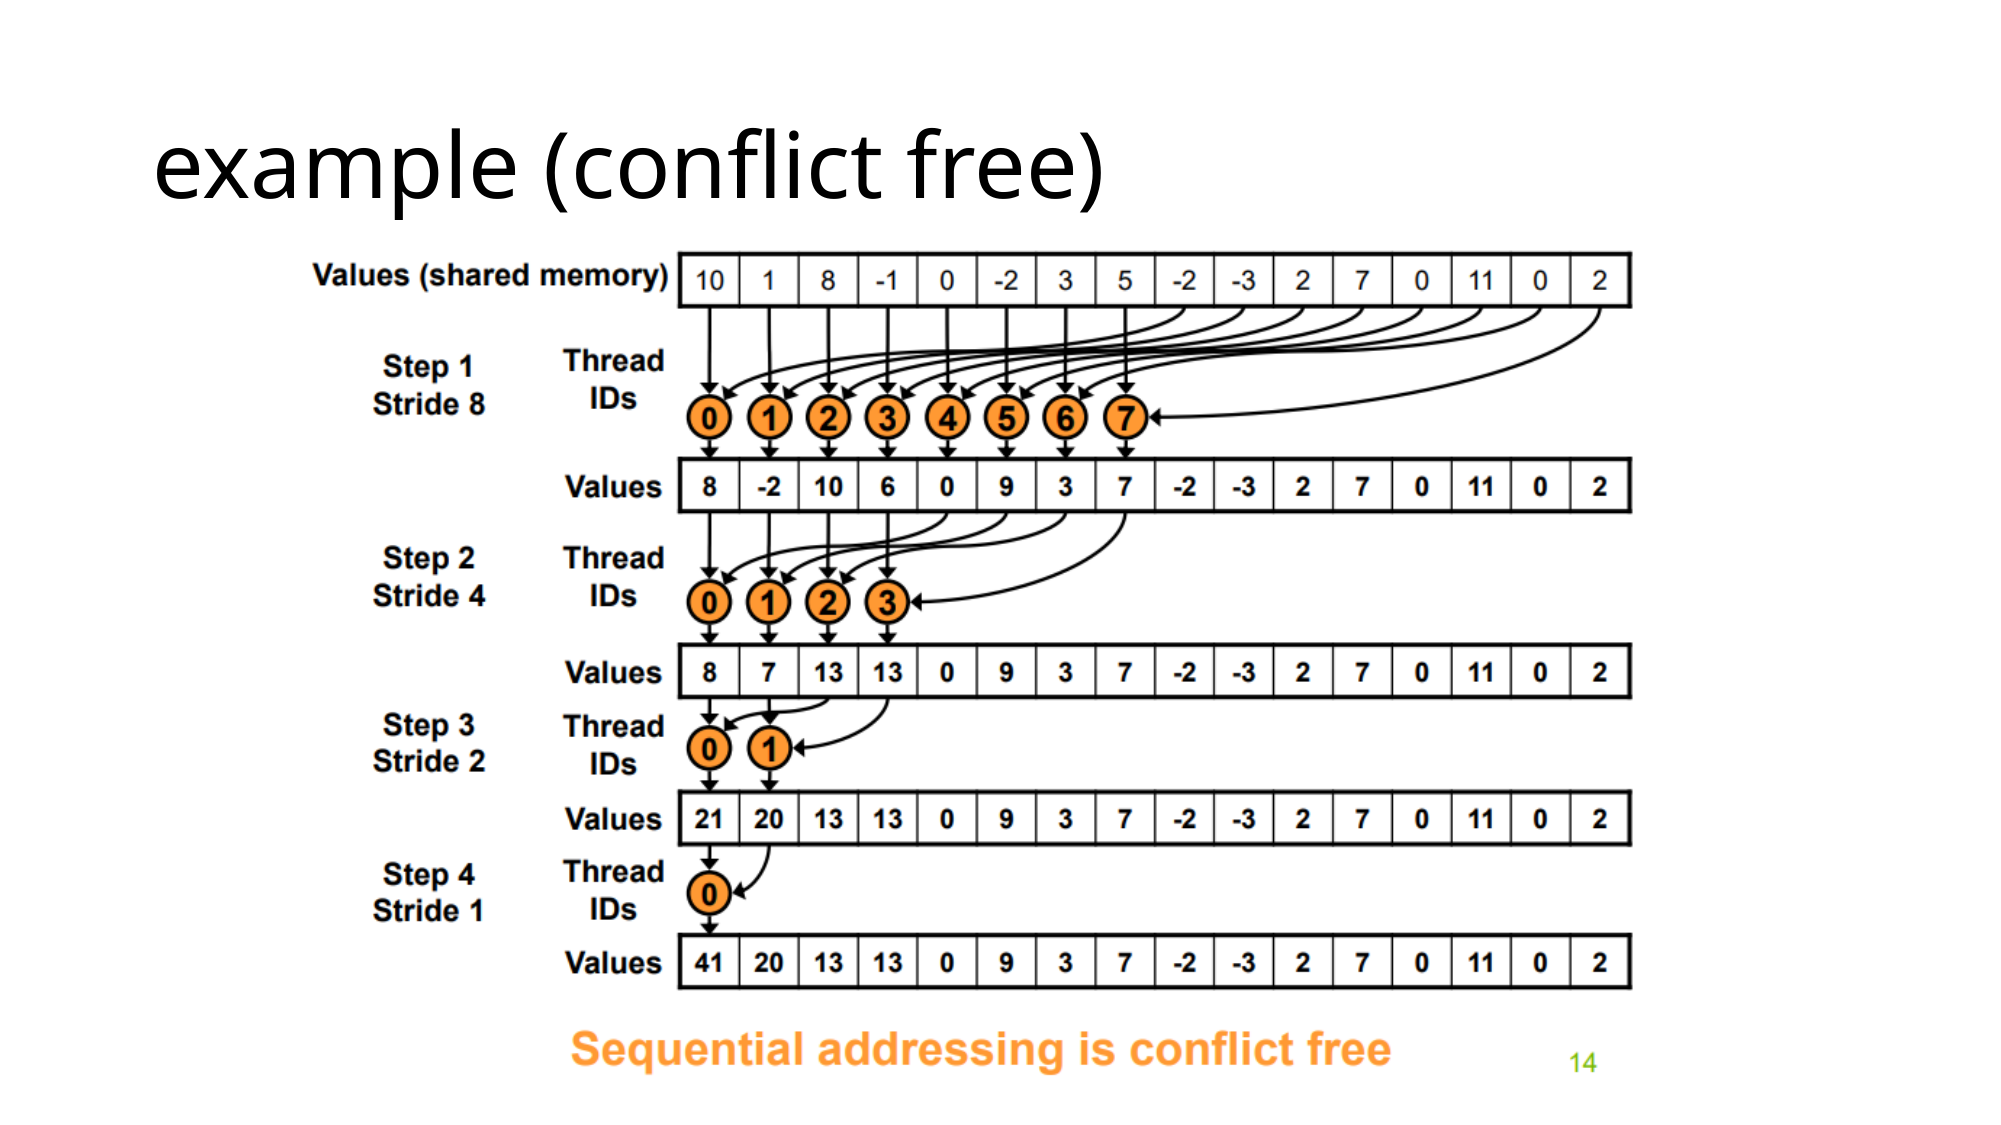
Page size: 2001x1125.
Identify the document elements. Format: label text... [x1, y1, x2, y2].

title example (conflict free) [137, 59, 1863, 278]
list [304, 229, 1640, 1081]
